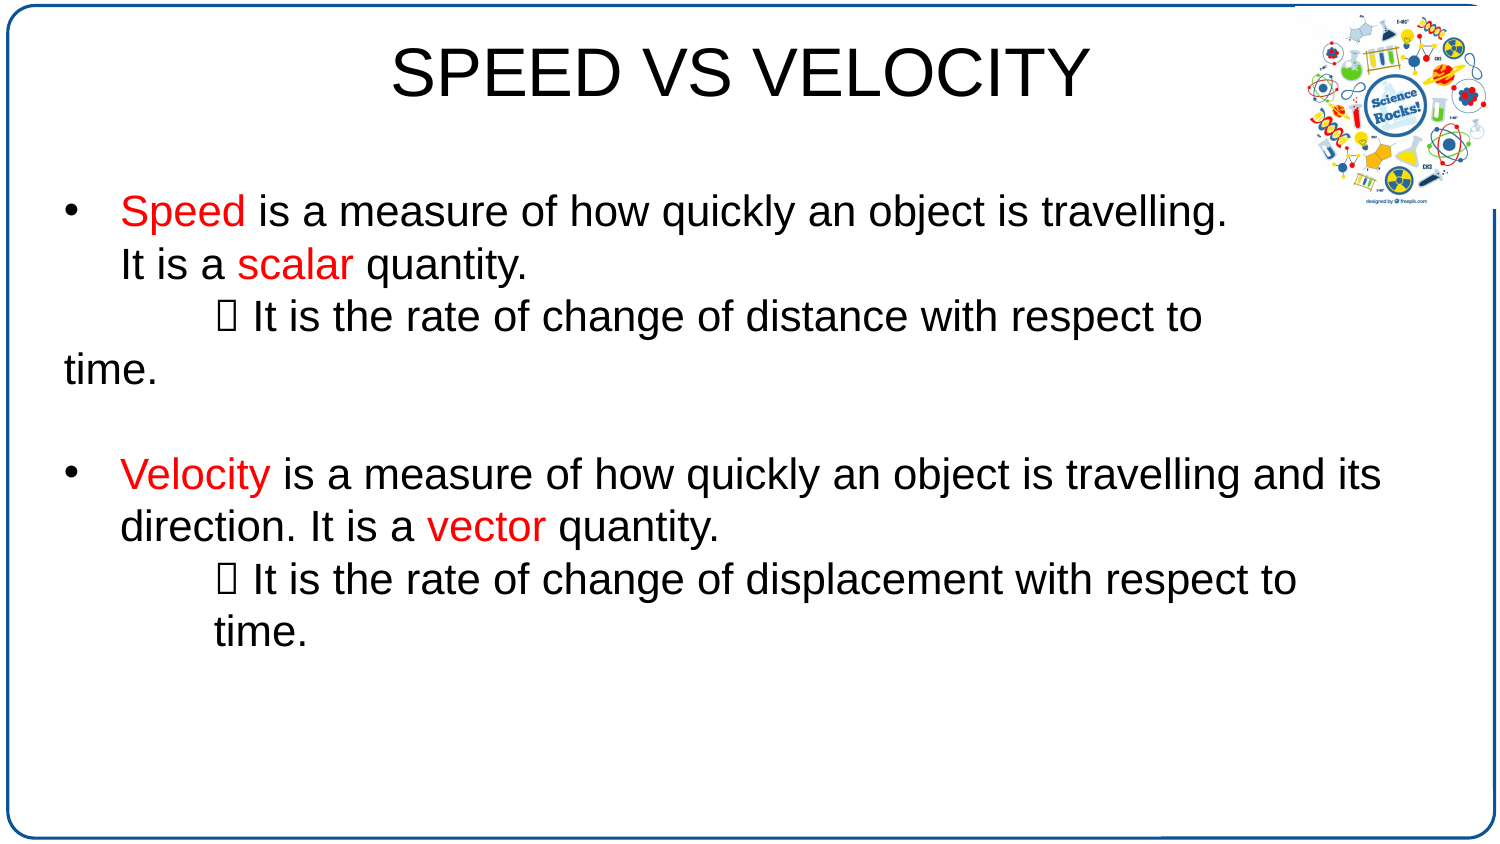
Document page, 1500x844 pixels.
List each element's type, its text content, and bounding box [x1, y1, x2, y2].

text_box Speed is a measure of how quickly an object is travelling. It is a scalar quantity.  It is the rate of change of distance with respect to time. Velocity is a measure of how quickly an object is travelling and its direction. It is a vector quantity.  It is the rate of change of displacement with respect to time. [48, 175, 1472, 663]
text_box SPEED VS VELOCITY [94, 29, 1290, 126]
picture [1295, 5, 1499, 210]
